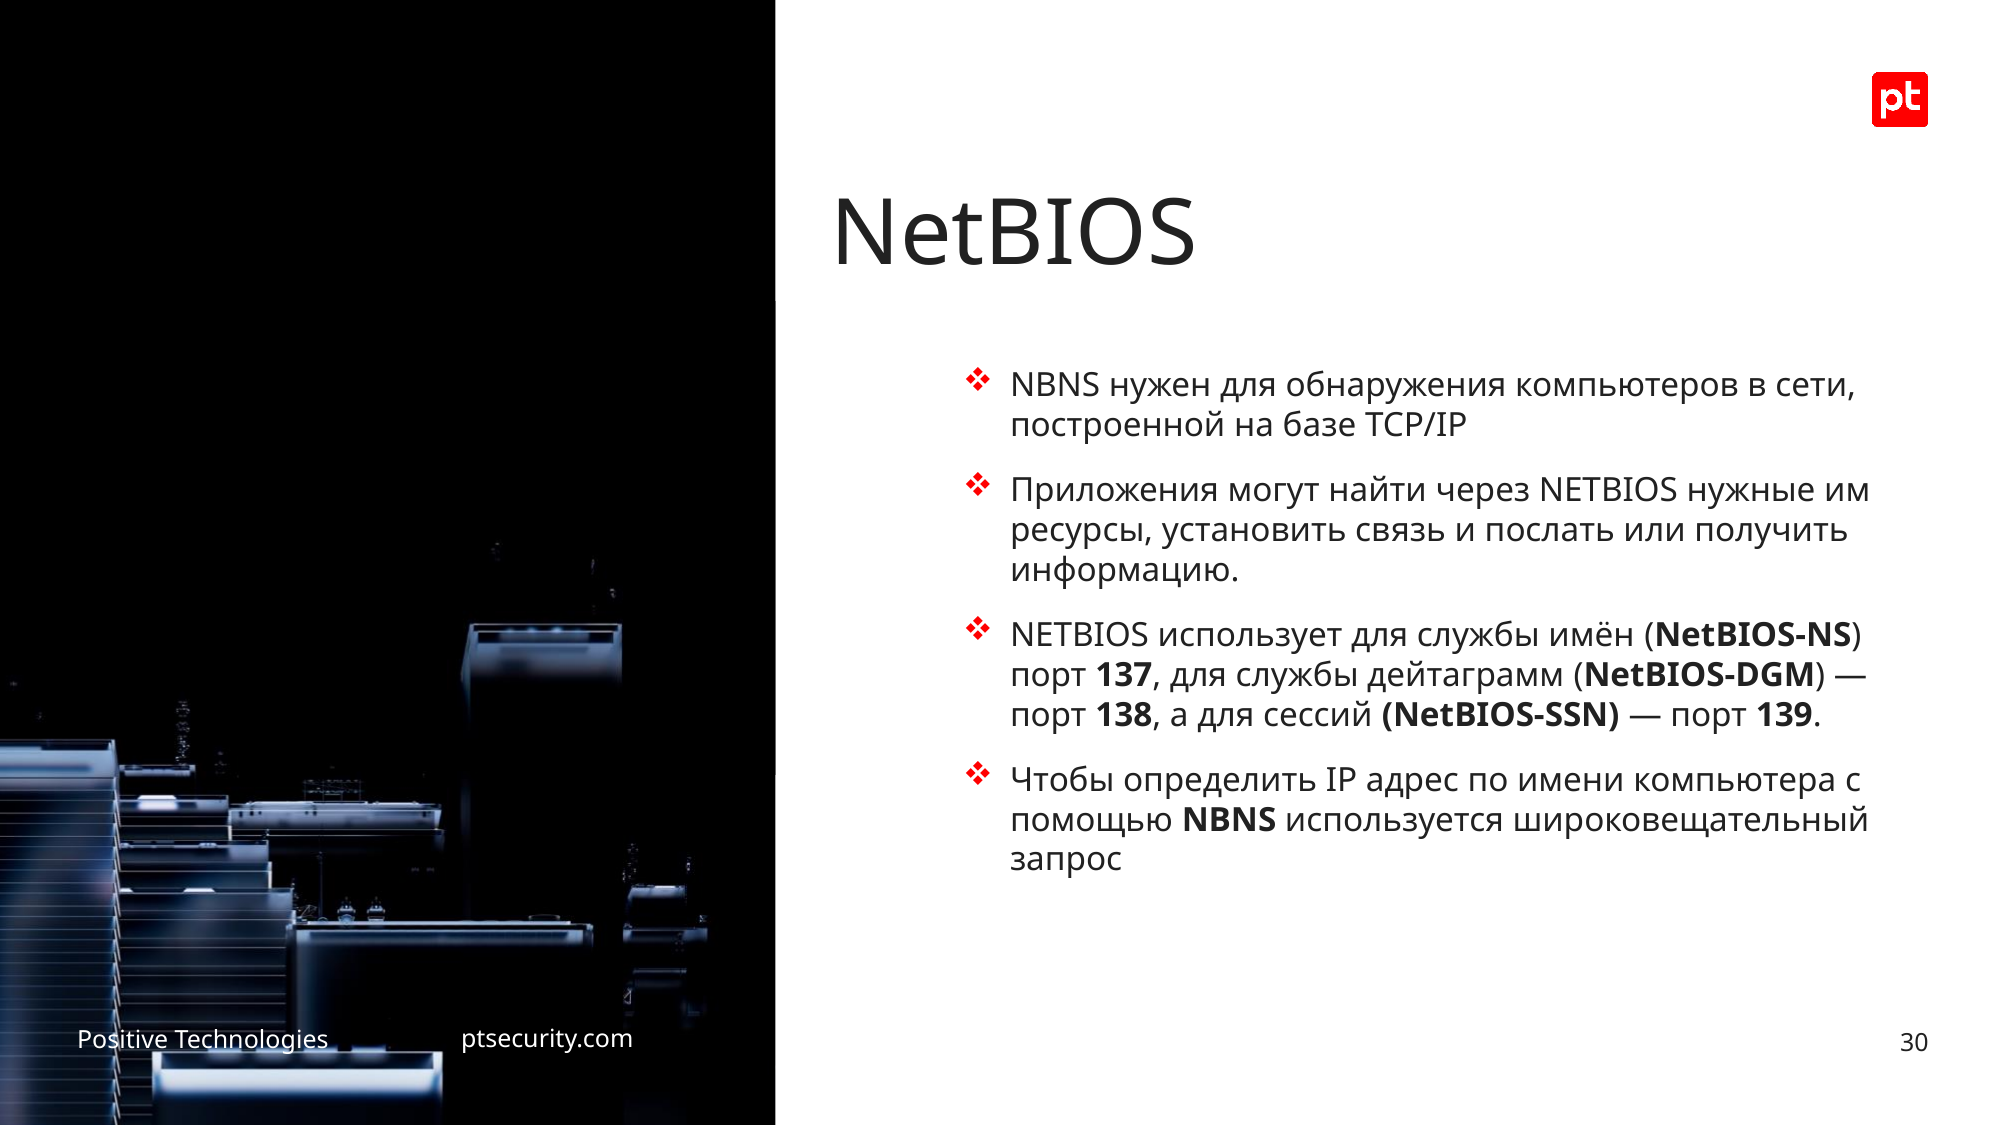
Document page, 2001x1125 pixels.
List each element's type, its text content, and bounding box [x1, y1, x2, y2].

list NBNS нужен для обнаружения компьютеров в сети, построенной на базе TCP/IP Приложения могут найти через NETBIOS нужные им ресурсы, установить связь и послать или получить информацию. NETBIOS использует для службы имён (NetBIOS-NS) порт 137, для службы дейтаграмм (NetBIOS-DGM) — порт 138, а для сессий (NetBIOS-SSN) — порт 139. Чтобы определить IP адрес по имени компьютера с помощью NBNS используется широковещательный запрос [948, 356, 1944, 1014]
title NetBIOS [815, 175, 1944, 356]
picture [1872, 72, 1928, 127]
slide_number 30 [1608, 1013, 1944, 1074]
picture [0, 301, 776, 1125]
